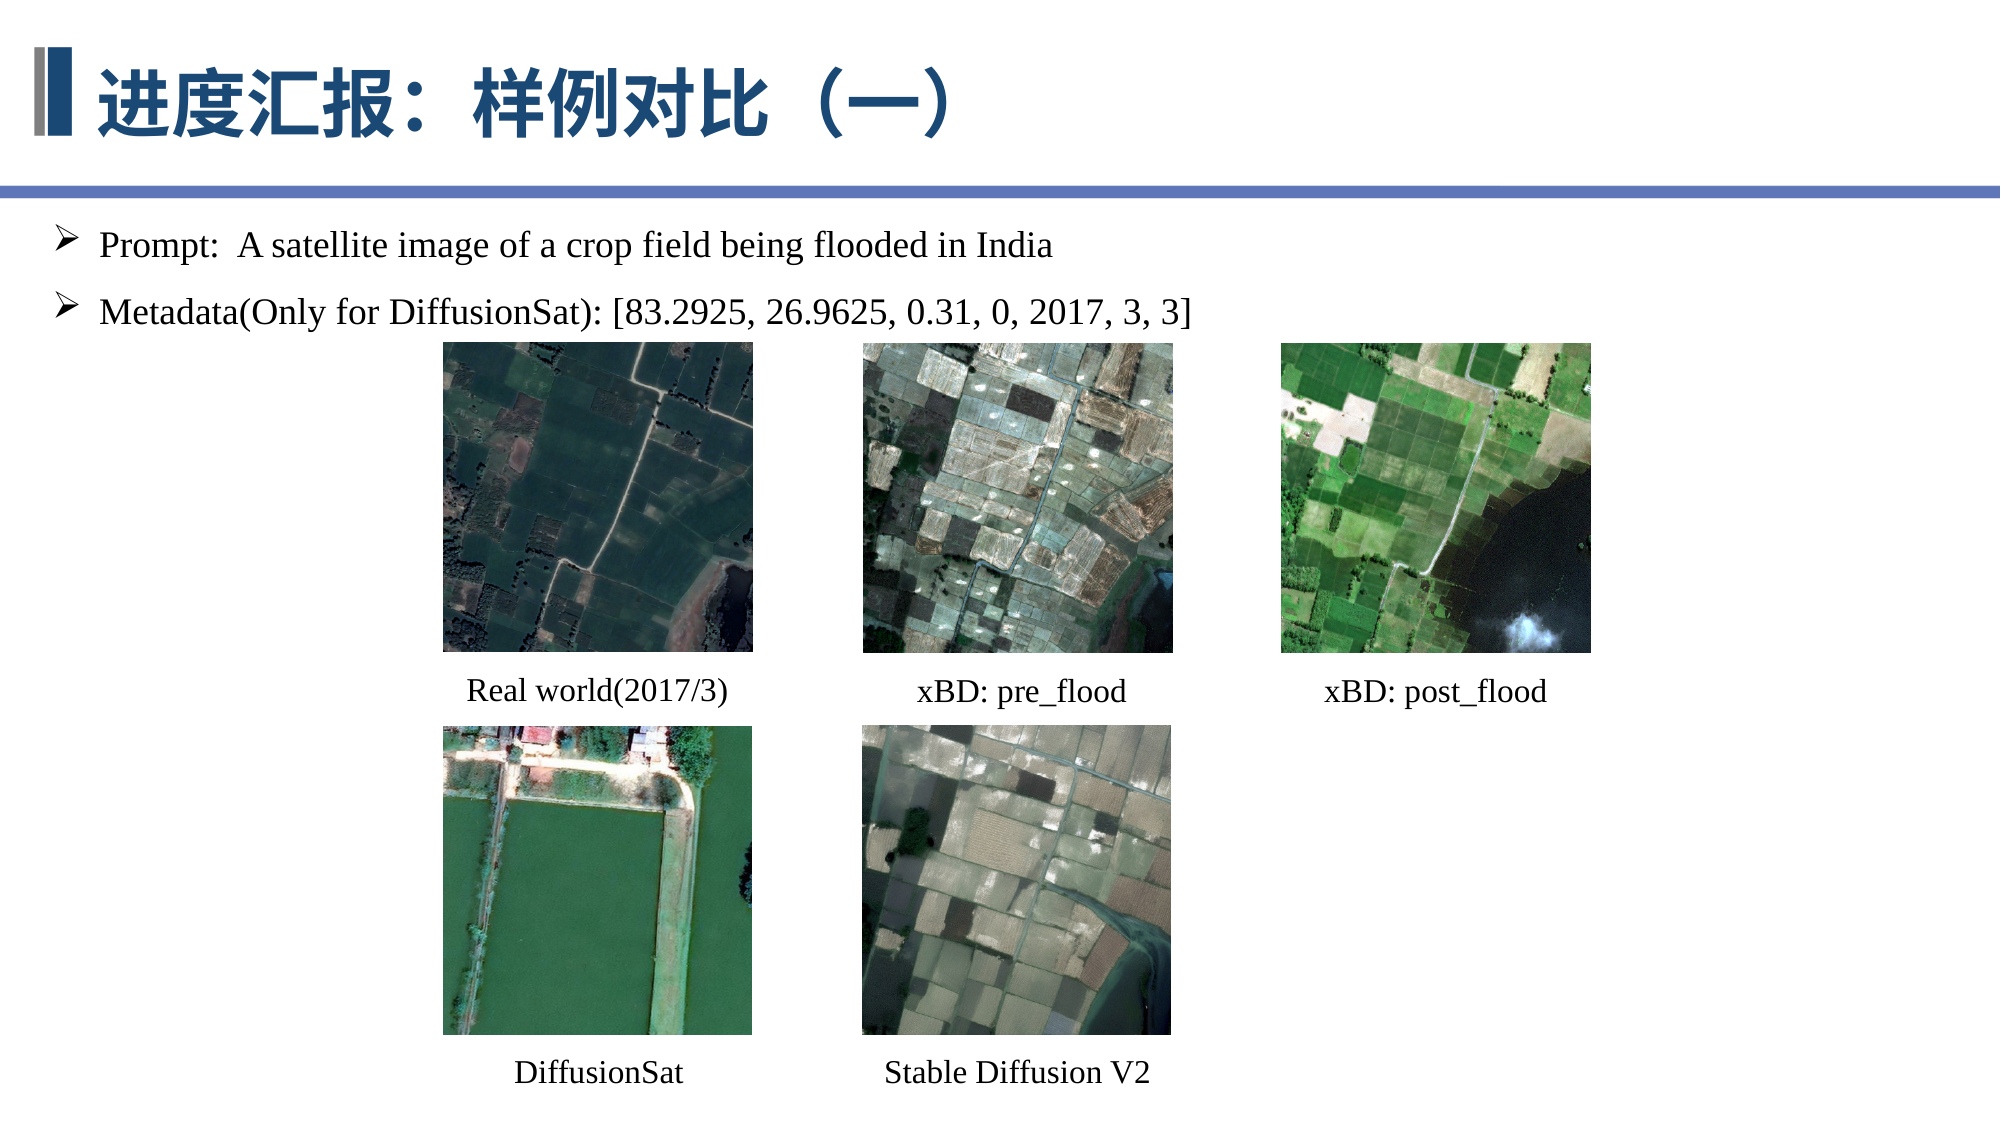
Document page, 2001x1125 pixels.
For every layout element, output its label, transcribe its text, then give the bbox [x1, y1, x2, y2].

text_box Prompt: A satellite image of a crop field being flooded in India Metadata(Only for DiffusionSat): [83.2925, 26.9625, 0.31, 0, 2017, 3, 3] [37, 230, 2000, 340]
picture [0, 0, 2000, 230]
picture [1281, 343, 1591, 653]
text_box DiffusionSat [499, 1043, 699, 1098]
picture [443, 342, 753, 652]
text_box xBD: pre_flood [902, 661, 1142, 716]
picture [862, 725, 1171, 1035]
text_box Real world(2017/3) [451, 661, 744, 716]
text_box xBD: post_flood [1309, 661, 1563, 716]
picture [443, 726, 752, 1035]
text_box Stable Diffusion V2 [869, 1043, 1167, 1098]
picture [863, 343, 1173, 653]
